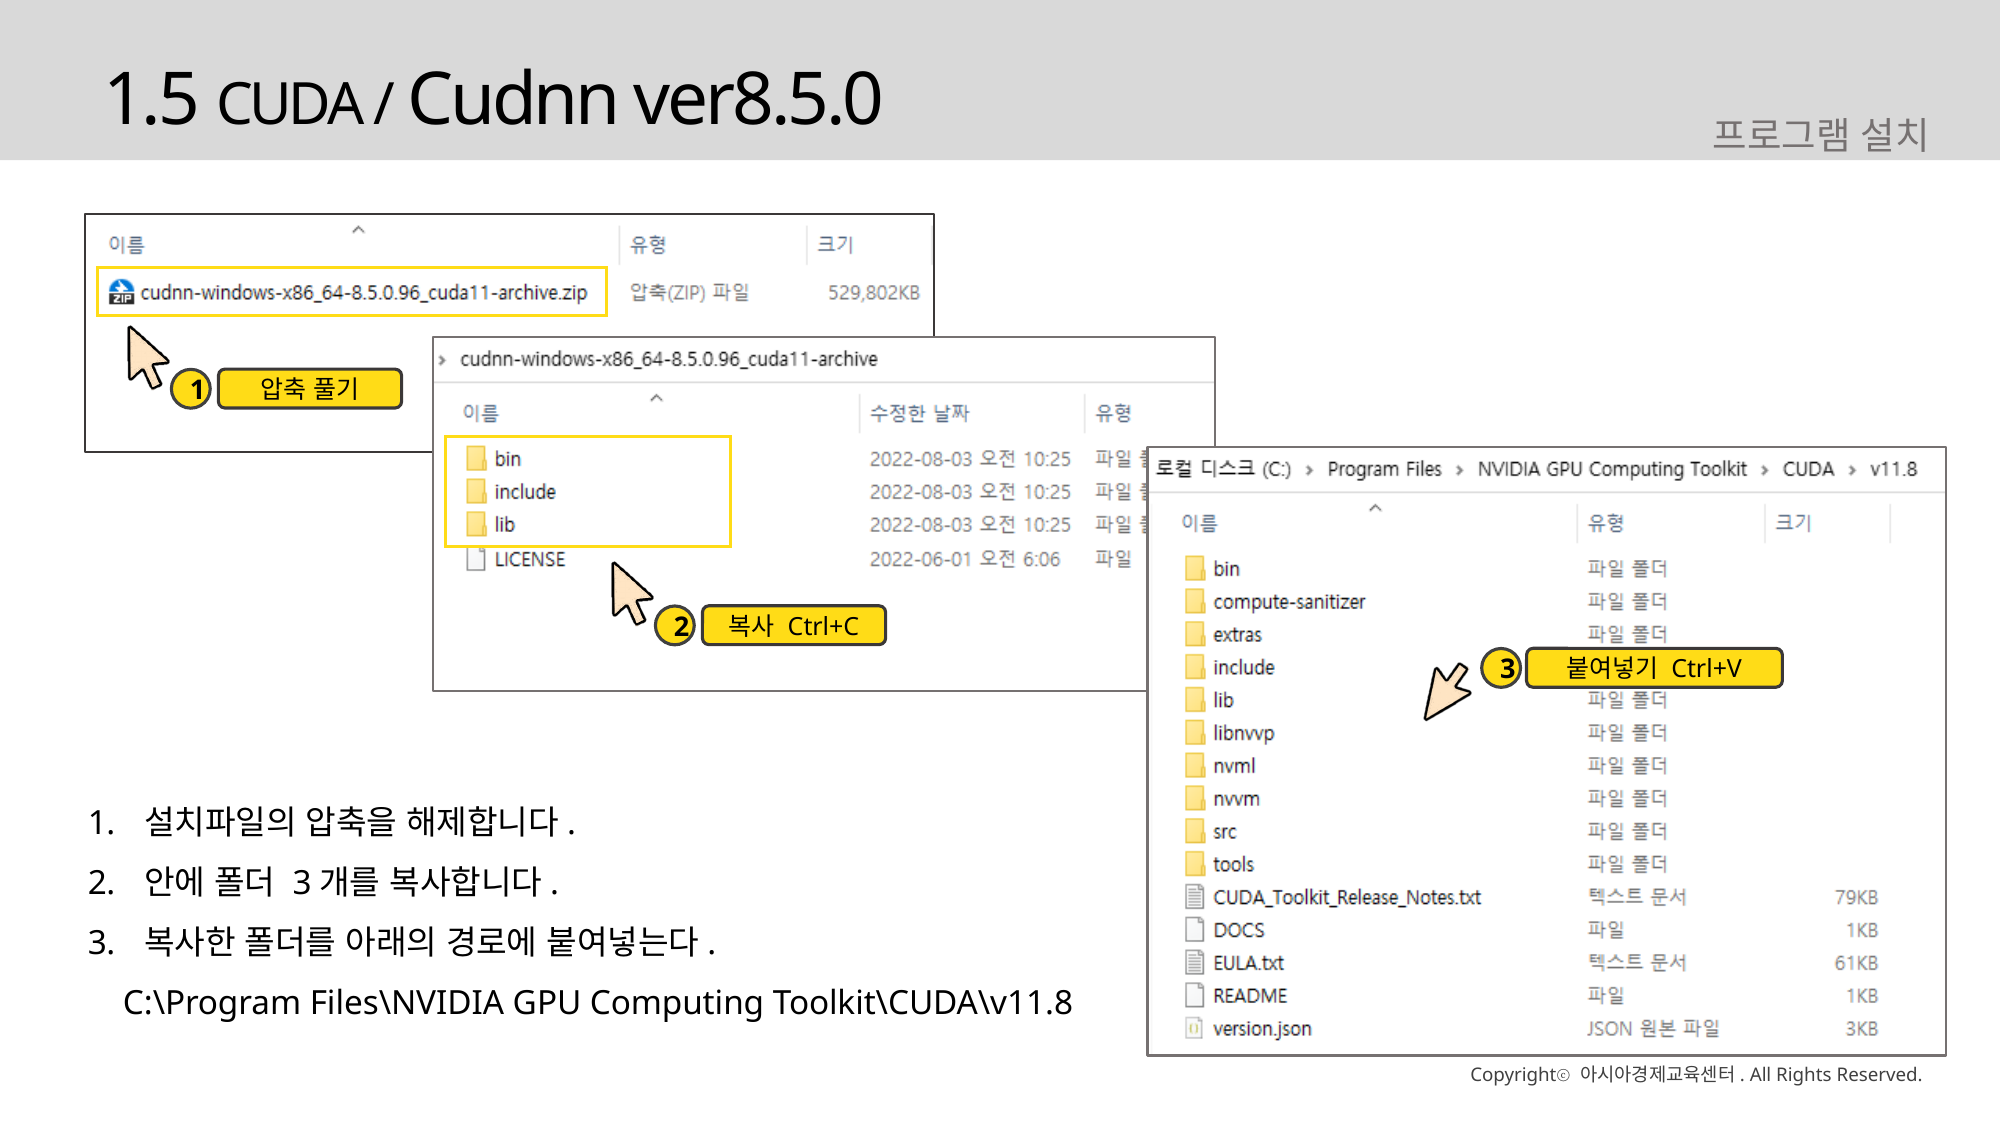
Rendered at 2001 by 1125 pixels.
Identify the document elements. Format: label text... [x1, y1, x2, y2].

text_box 설치파일의 압축을 해제합니다. 안에 폴더 3개를 복사합니다. 복사한 폴더를 아래의 경로에 붙여넣는다. C:\Program Files\NVIDIA GPU Computing Toolkit\CUDA\v11.8 [73, 774, 1146, 1029]
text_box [583, 539, 695, 645]
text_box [99, 302, 211, 409]
picture [86, 215, 1946, 1055]
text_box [1392, 648, 1521, 739]
text_box Copyrightⓒ 아시아경제교육센터. All Rights Reserved. [1455, 1057, 1938, 1093]
text_box [0, 0, 2000, 161]
title 1.5 CUDA / Cudnn ver8.5.0 [88, 26, 1065, 148]
text_box 프로그램 설치 [1697, 59, 1945, 165]
